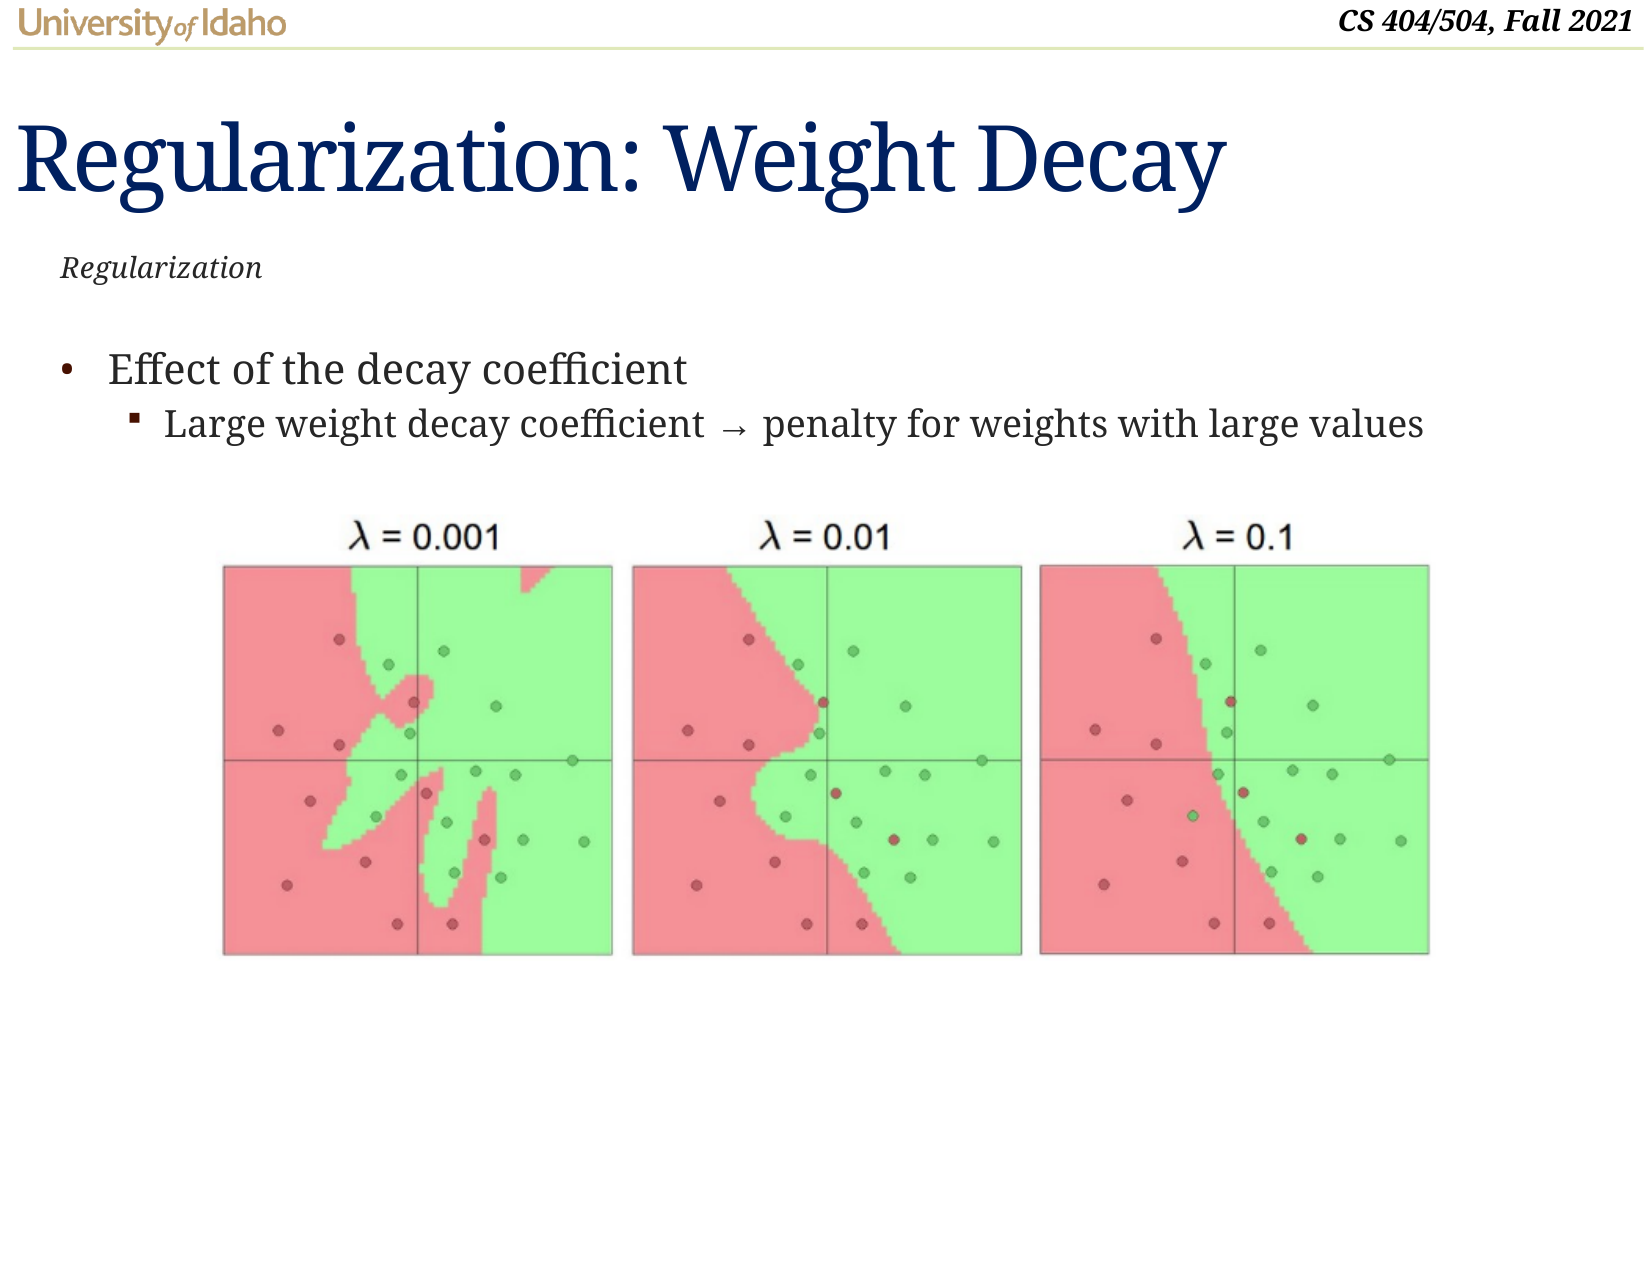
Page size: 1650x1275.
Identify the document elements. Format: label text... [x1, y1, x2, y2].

picture [19, 8, 286, 46]
picture [210, 507, 1447, 964]
list Regularization [45, 247, 1062, 306]
title Regularization: Weight Decay [0, 75, 1650, 248]
